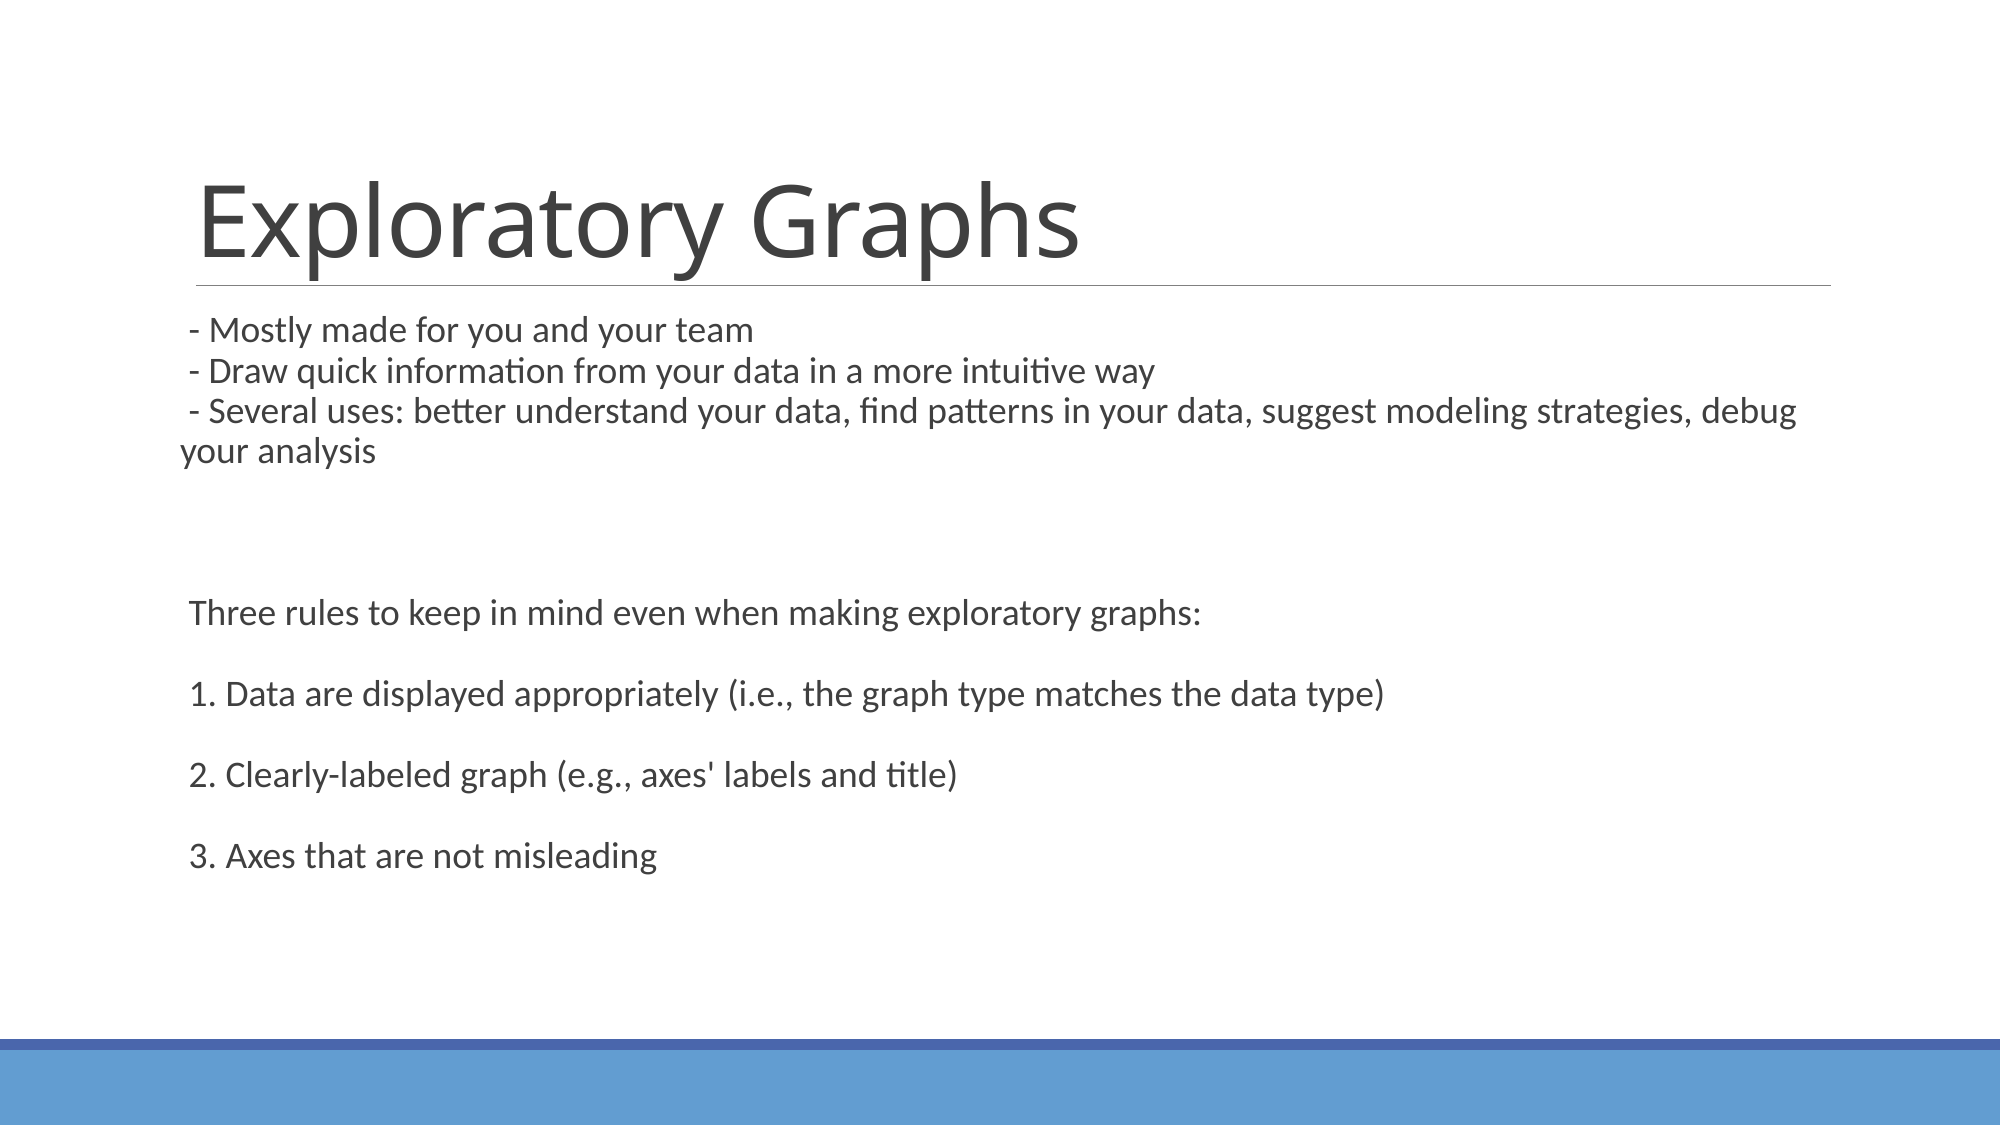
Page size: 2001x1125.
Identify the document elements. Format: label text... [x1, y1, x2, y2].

title Exploratory Graphs [180, 47, 1830, 285]
list - Mostly made for you and your team - Draw quick information from your data in a more intuitive way - Several uses: better understand your data, find patterns in your data, suggest modeling strategies, debug your analysis Three rules to keep in mind even when making exploratory graphs: 1. Data are displayed appropriately (i.e., the graph type matches the data type) 2. Clearly-labeled graph (e.g., axes' labels and title) 3. Axes that are not misleading [180, 302, 1830, 963]
